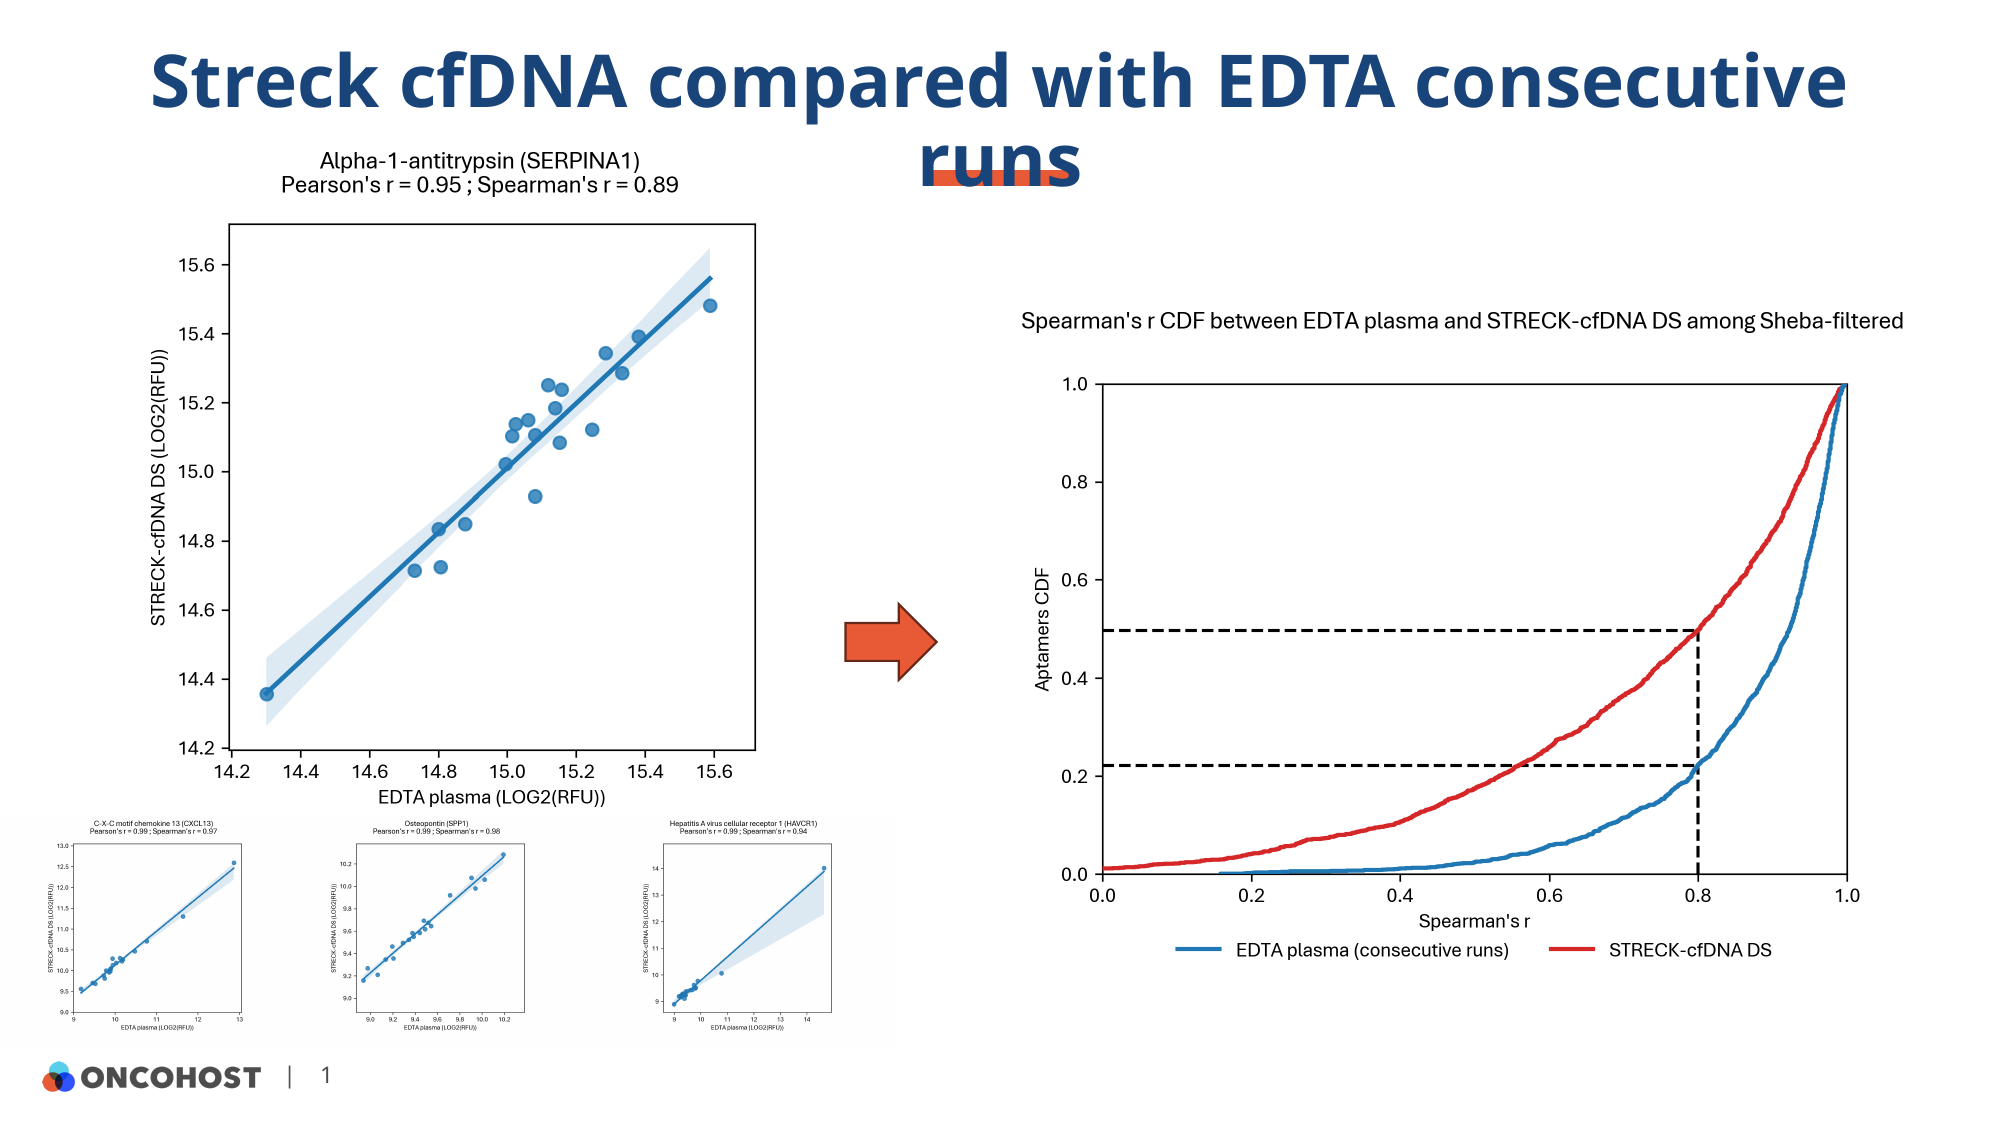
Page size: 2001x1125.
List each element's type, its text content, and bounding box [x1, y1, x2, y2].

picture [42, 1061, 261, 1092]
title Streck cfDNA compared with EDTA consecutive runs [80, 37, 1920, 138]
picture [0, 137, 897, 1047]
picture [982, 297, 1943, 1018]
text_box [844, 601, 939, 683]
slide_number | 1 [283, 1047, 428, 1107]
